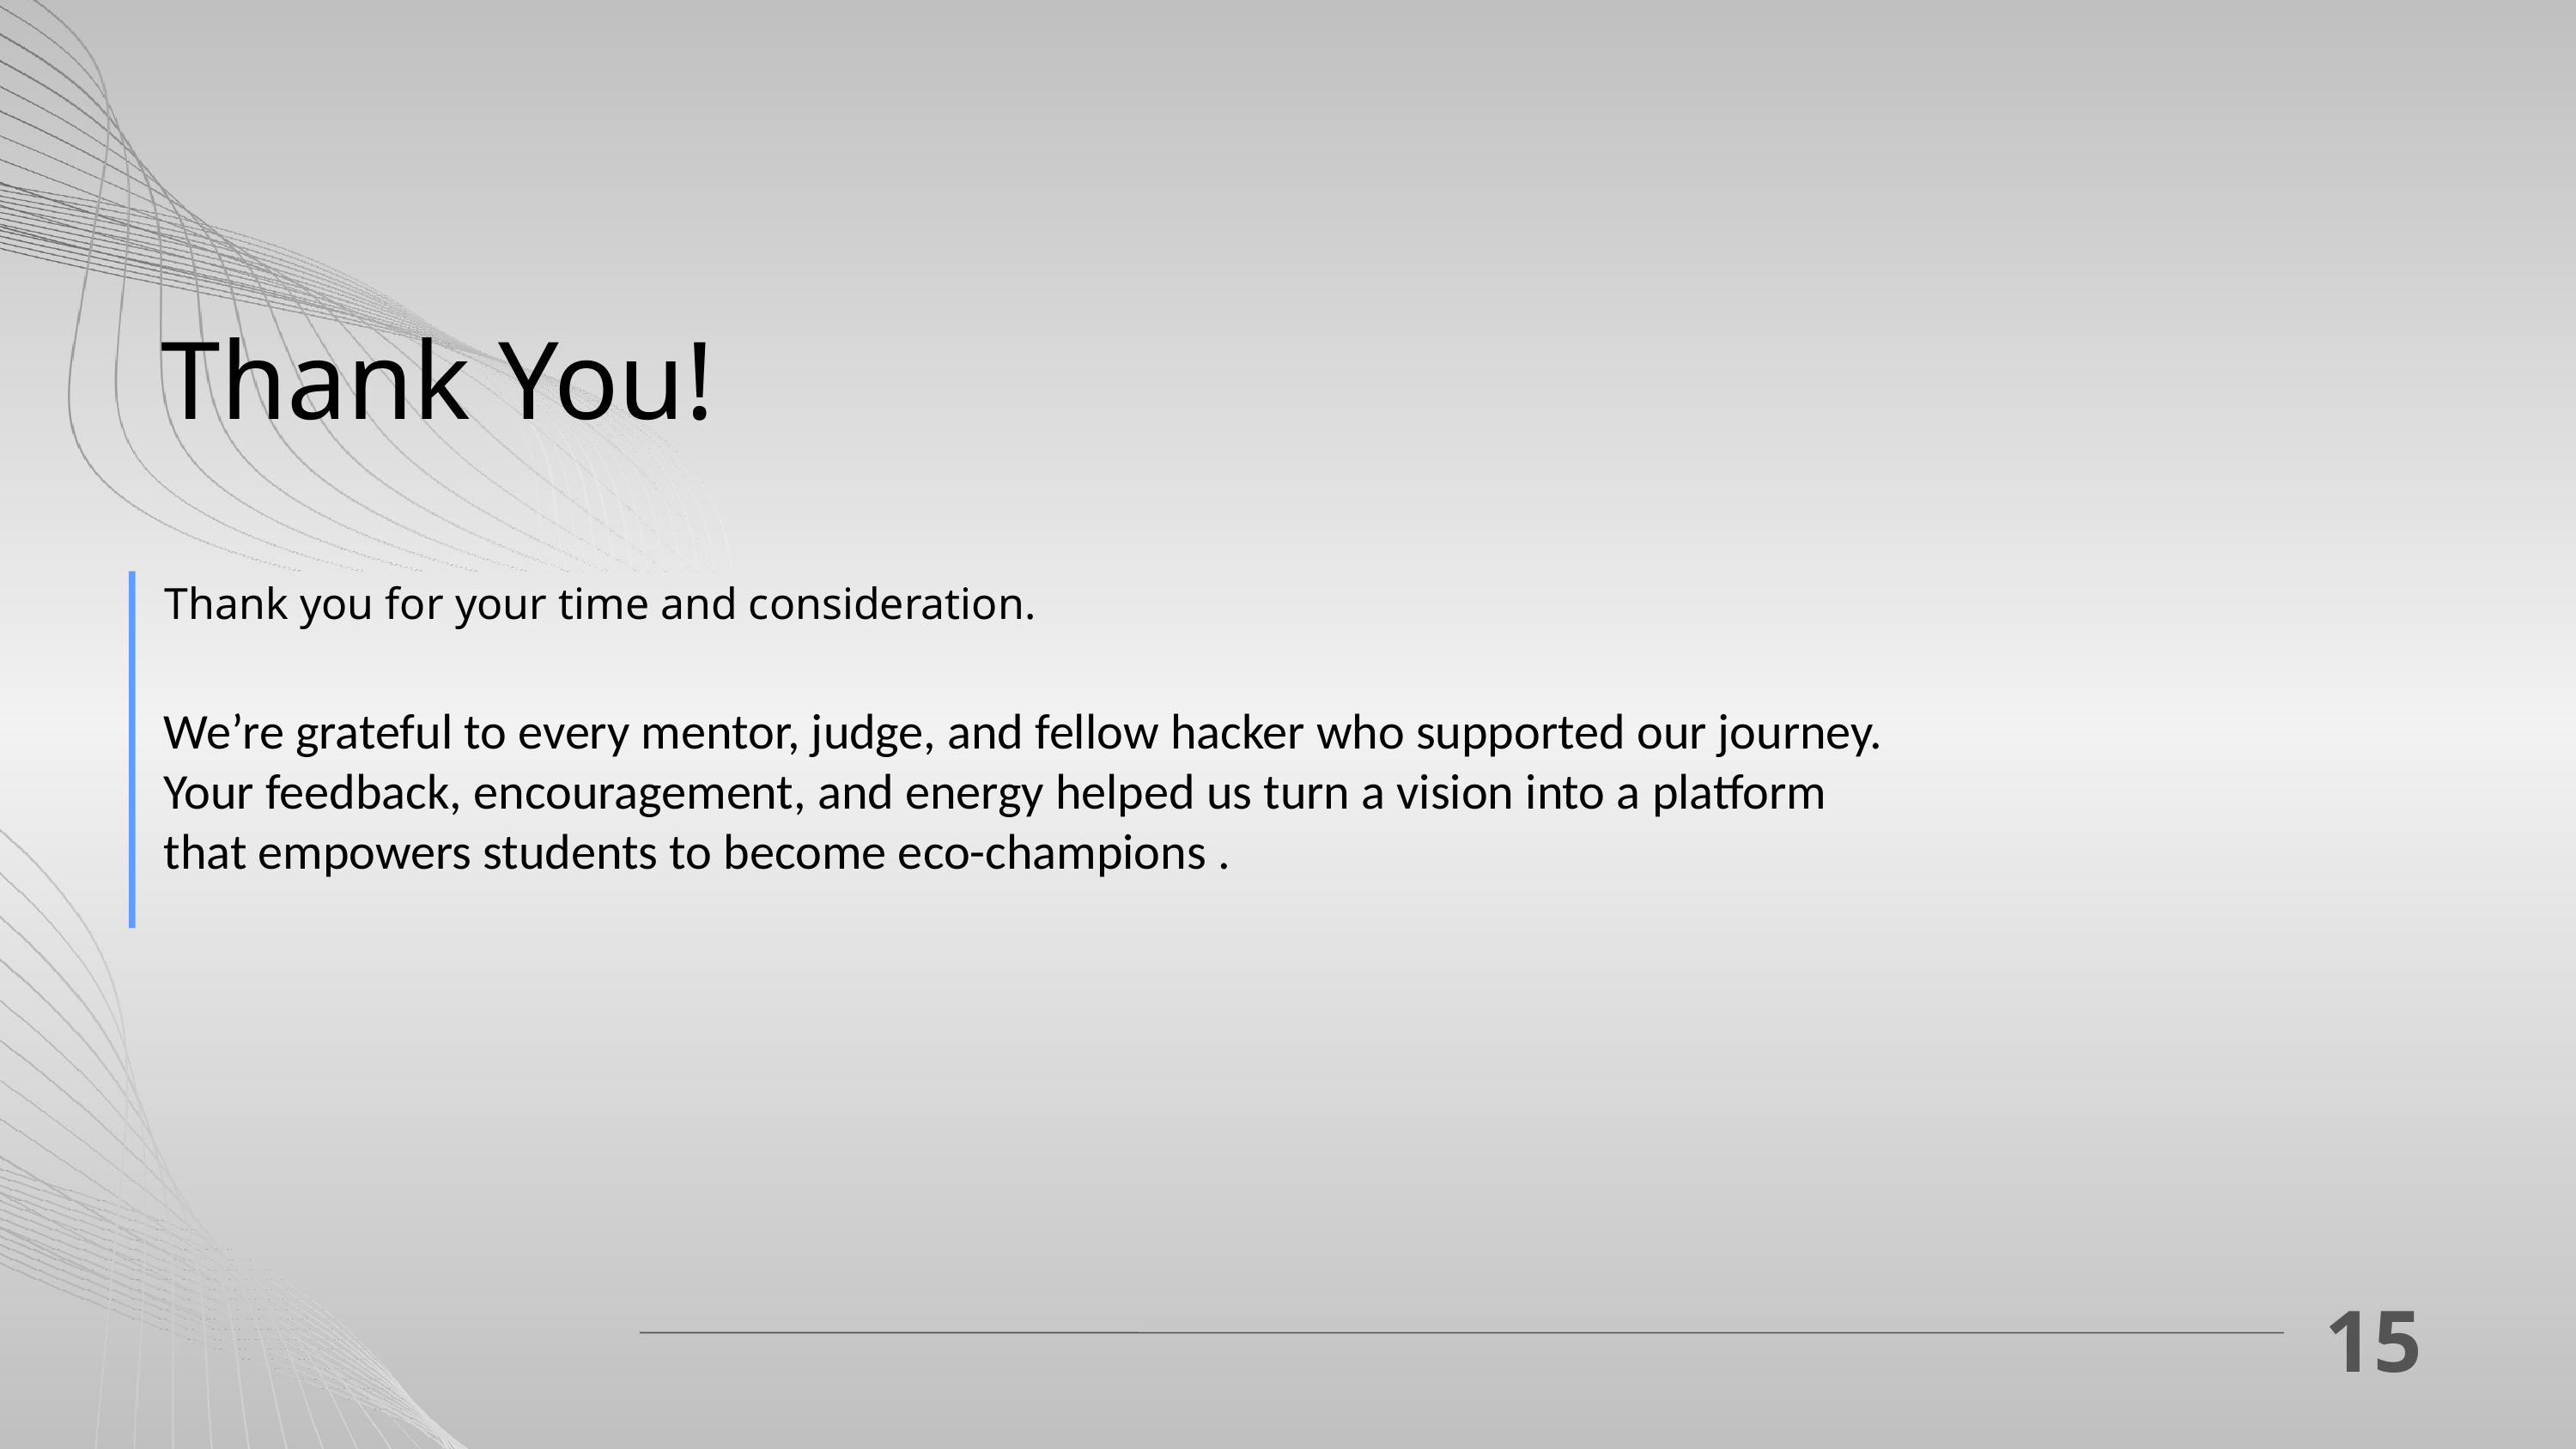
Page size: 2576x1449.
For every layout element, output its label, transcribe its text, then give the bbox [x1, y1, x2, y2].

text_box 15 [2283, 1270, 2464, 1389]
text_box Thank You! [161, 384, 616, 441]
text_box [0, 0, 733, 572]
text_box Thank you for your time and consideration. [164, 592, 2067, 897]
text_box We’re grateful to every mentor, judge, and fellow hacker who supported our journey. Your feedback, encouragement, and energy helped us turn a vision into a platform that empowers students to become eco-champions . [163, 698, 2032, 1003]
text_box [129, 571, 136, 929]
text_box [0, 783, 636, 1449]
